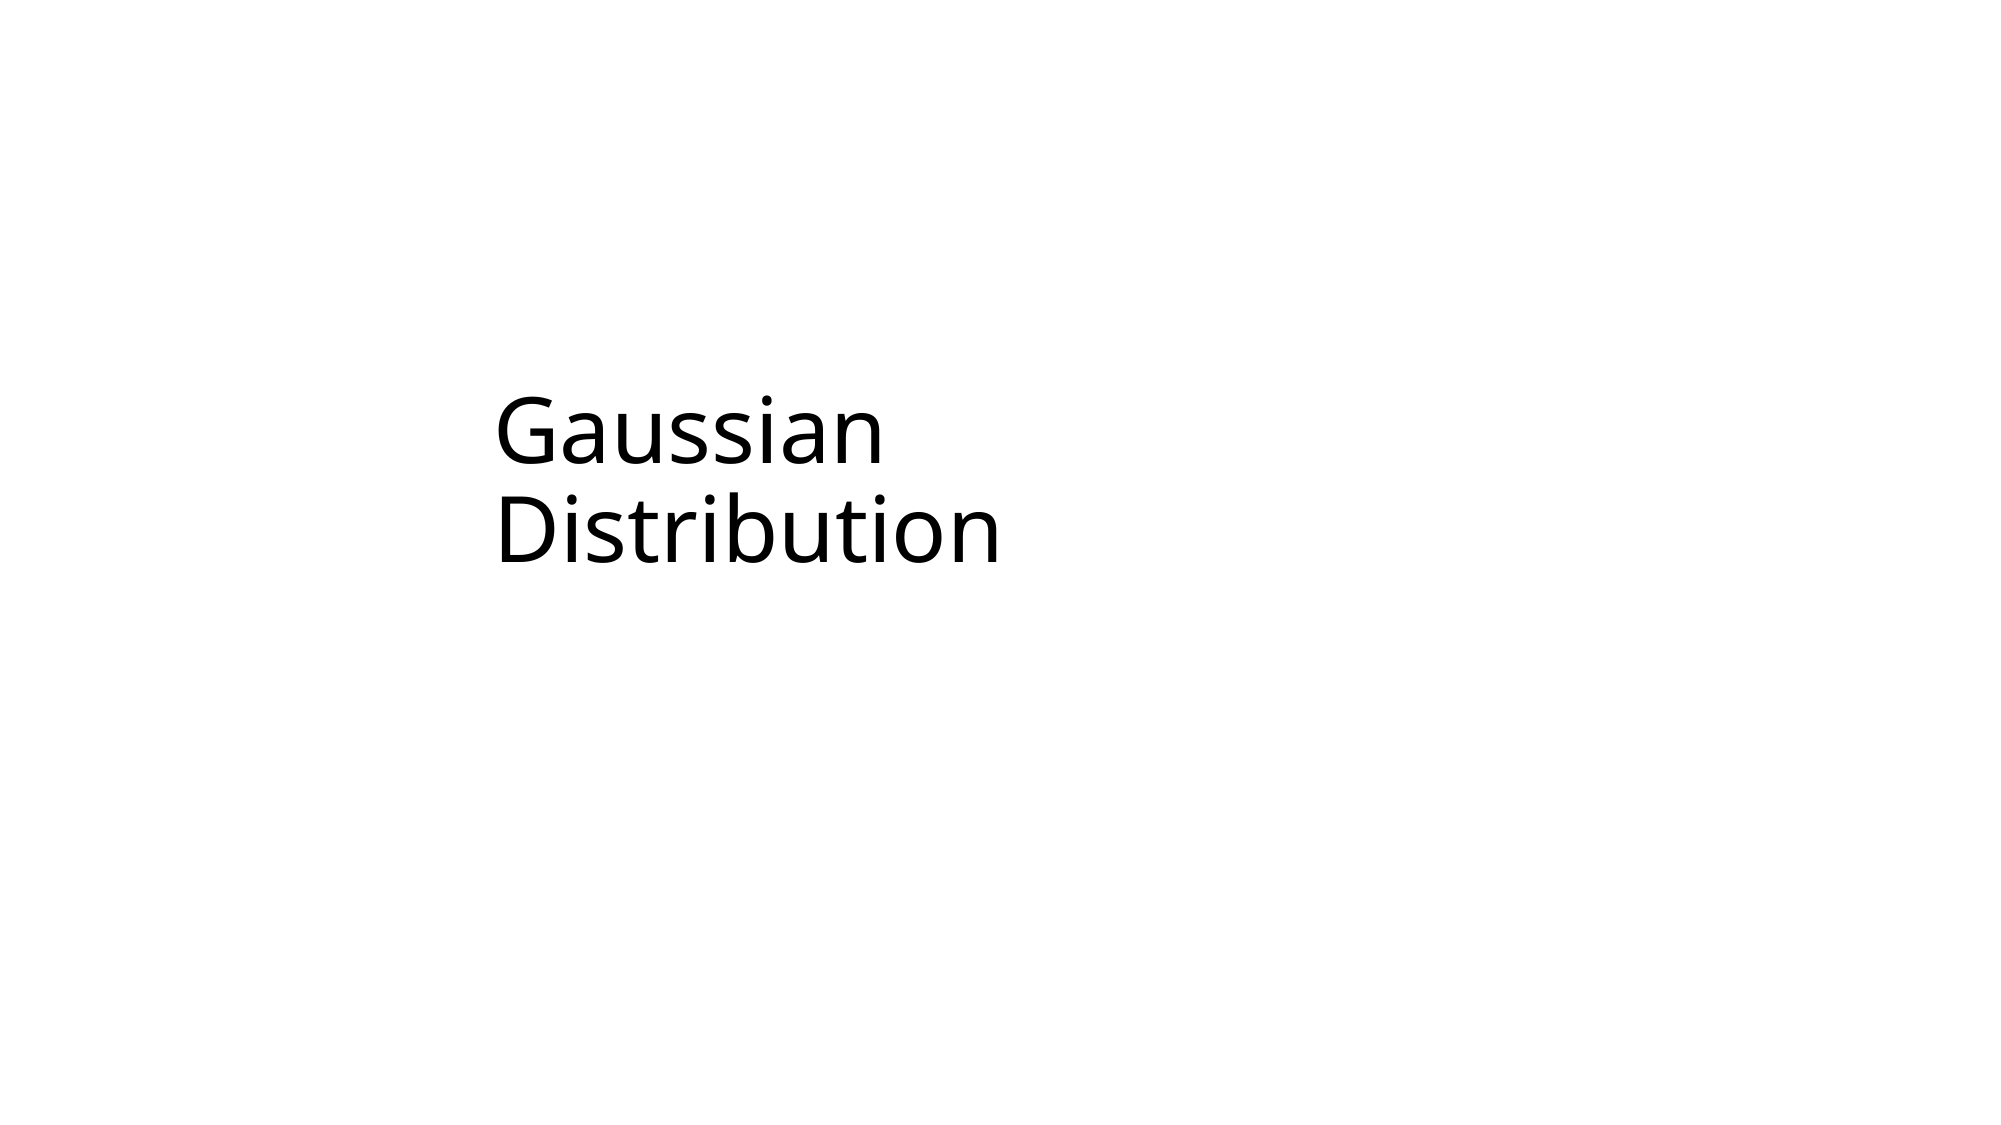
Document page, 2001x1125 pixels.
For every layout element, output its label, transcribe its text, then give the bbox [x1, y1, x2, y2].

title Gaussian Distribution [478, 399, 1310, 568]
